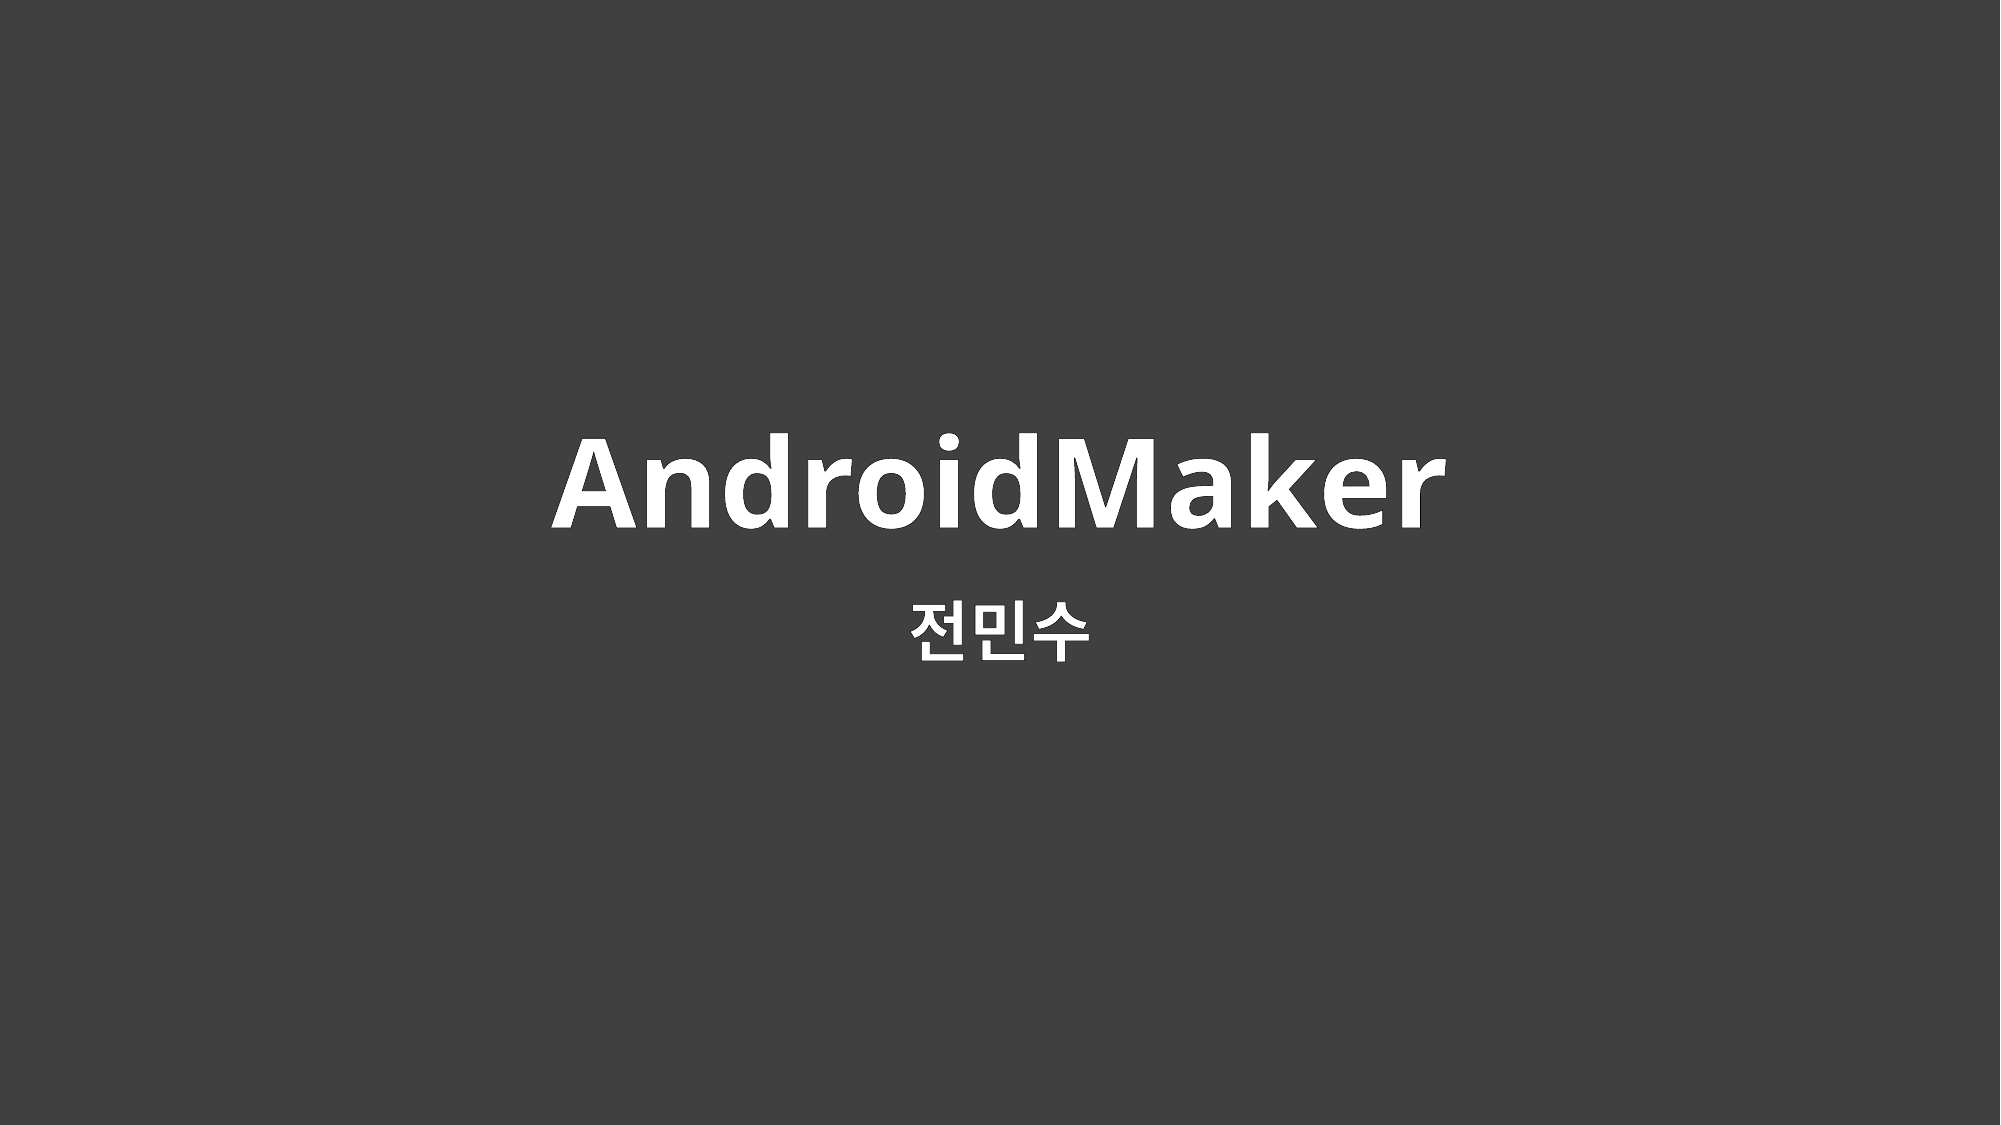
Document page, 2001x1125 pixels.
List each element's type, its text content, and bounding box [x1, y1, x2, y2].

subtitle 전민수 [249, 590, 1750, 863]
title AndroidMaker [249, 367, 1750, 563]
